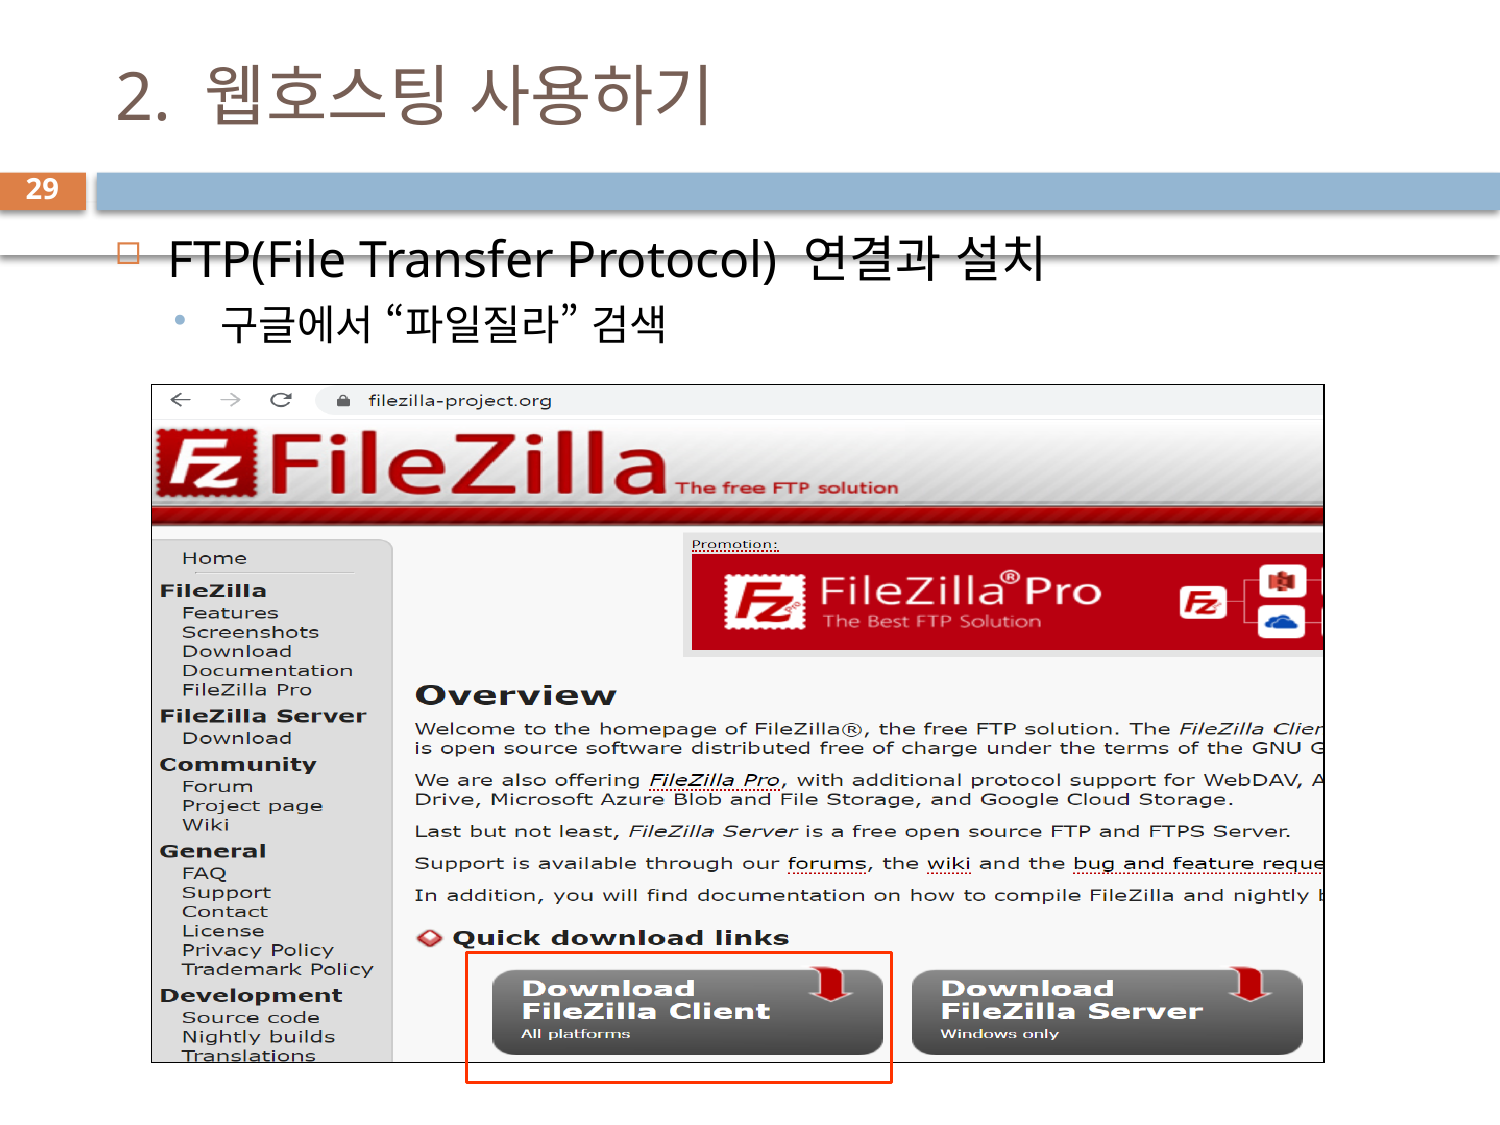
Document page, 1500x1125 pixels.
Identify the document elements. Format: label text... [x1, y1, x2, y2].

title 2. 웹호스팅 사용하기 [100, 37, 1438, 149]
slide_number 29 [0, 170, 87, 211]
text_box [465, 1072, 893, 1084]
list FTP(File Transfer Protocol) 연결과 설치 구글에서 “파일질라” 검색 [100, 219, 1438, 1047]
picture [151, 384, 1324, 1063]
